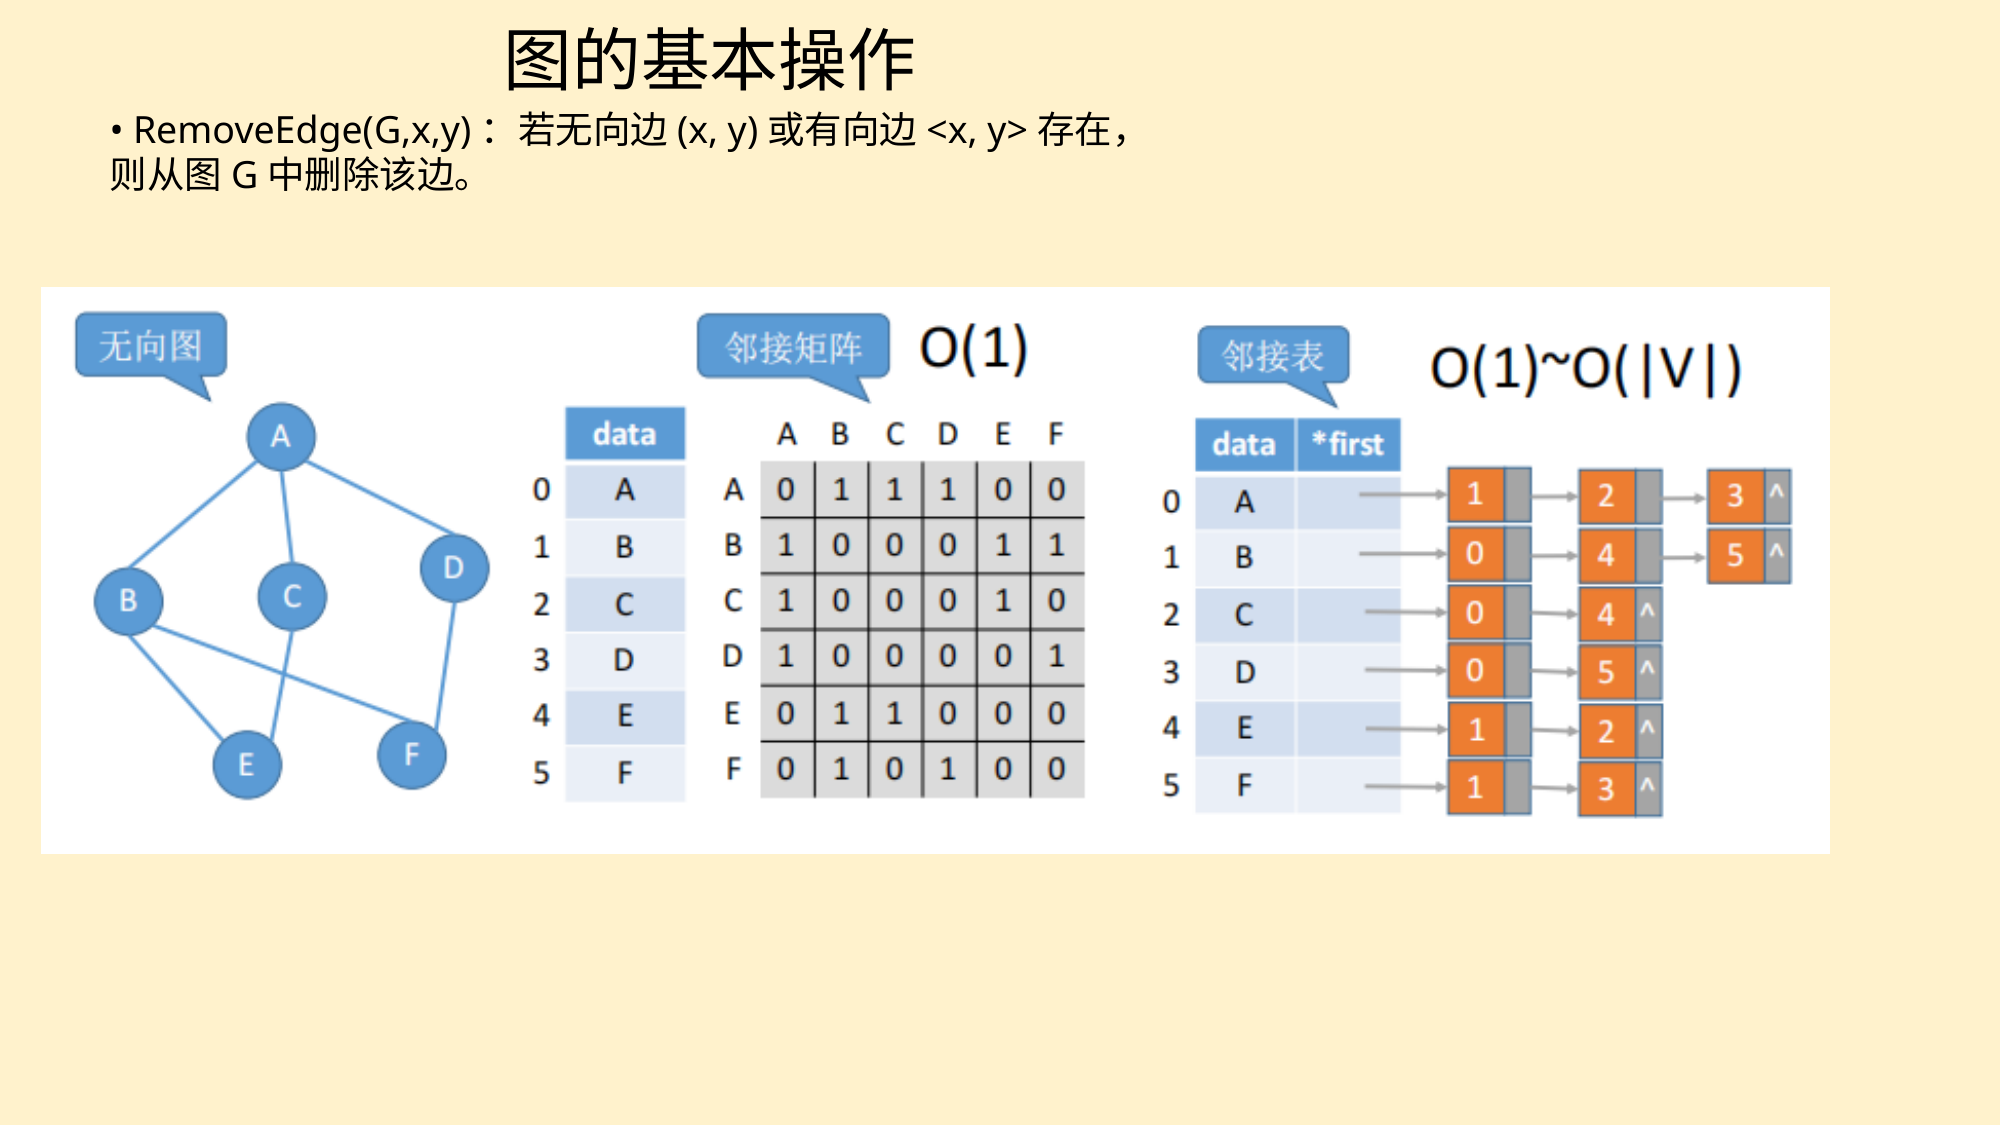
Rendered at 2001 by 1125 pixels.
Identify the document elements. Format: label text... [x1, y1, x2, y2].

text_box 图的基本操作 [57, 0, 1362, 124]
picture [41, 287, 1830, 854]
text_box • RemoveEdge(G,x,y)：若无向边(x, y)或有向边<x, y>存在，则从图G中删除该边。 [94, 98, 1195, 203]
